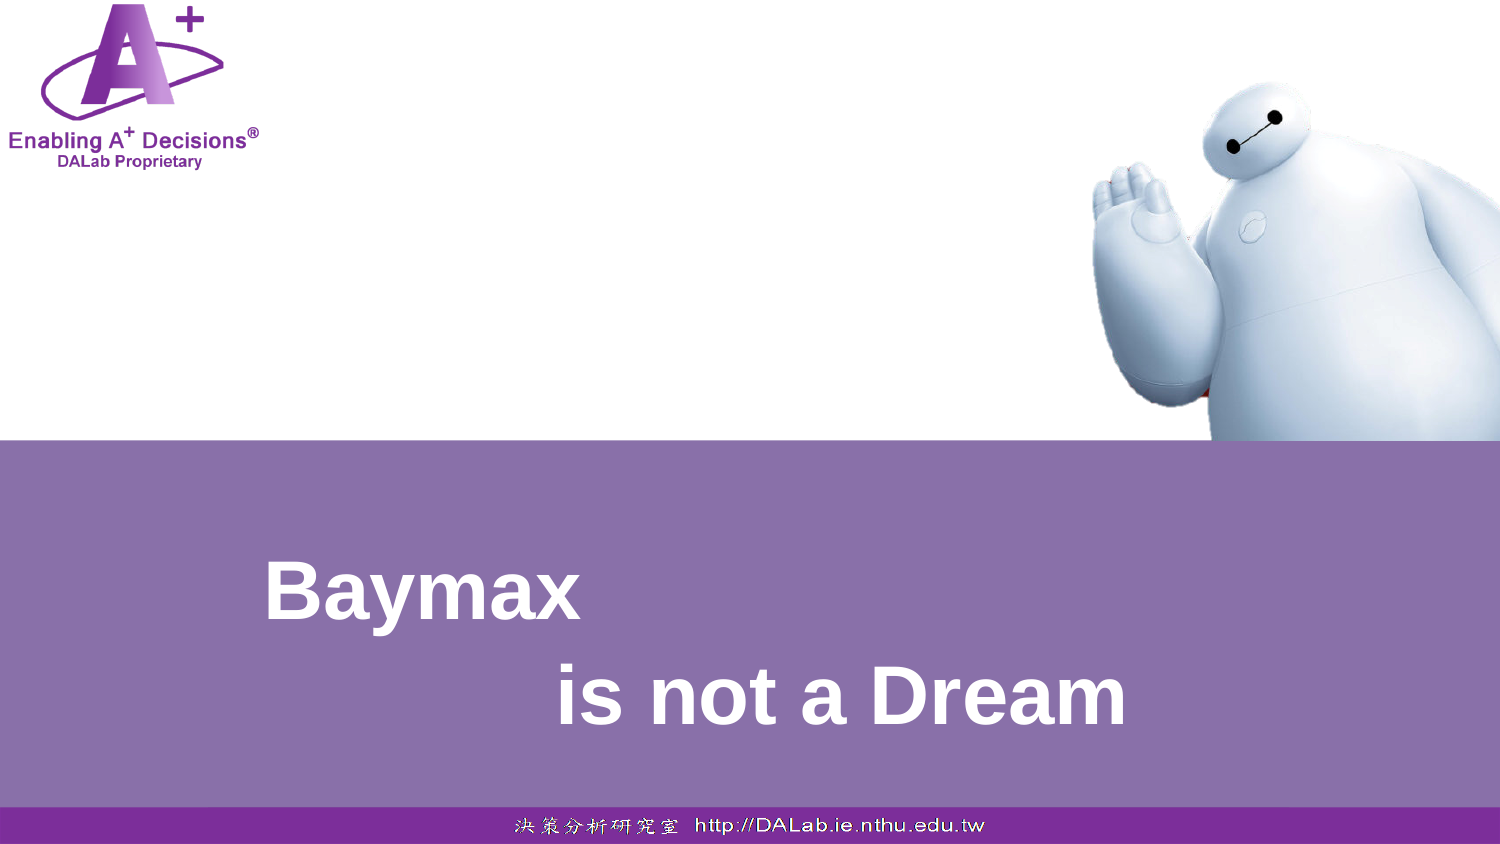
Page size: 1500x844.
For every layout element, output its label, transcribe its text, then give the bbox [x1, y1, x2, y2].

picture [0, 809, 1500, 844]
picture [838, 67, 1500, 441]
text_box Baymax [126, 550, 720, 634]
text_box [0, 438, 1500, 809]
text_box is not a Dream [464, 655, 1221, 740]
picture [0, 0, 272, 172]
